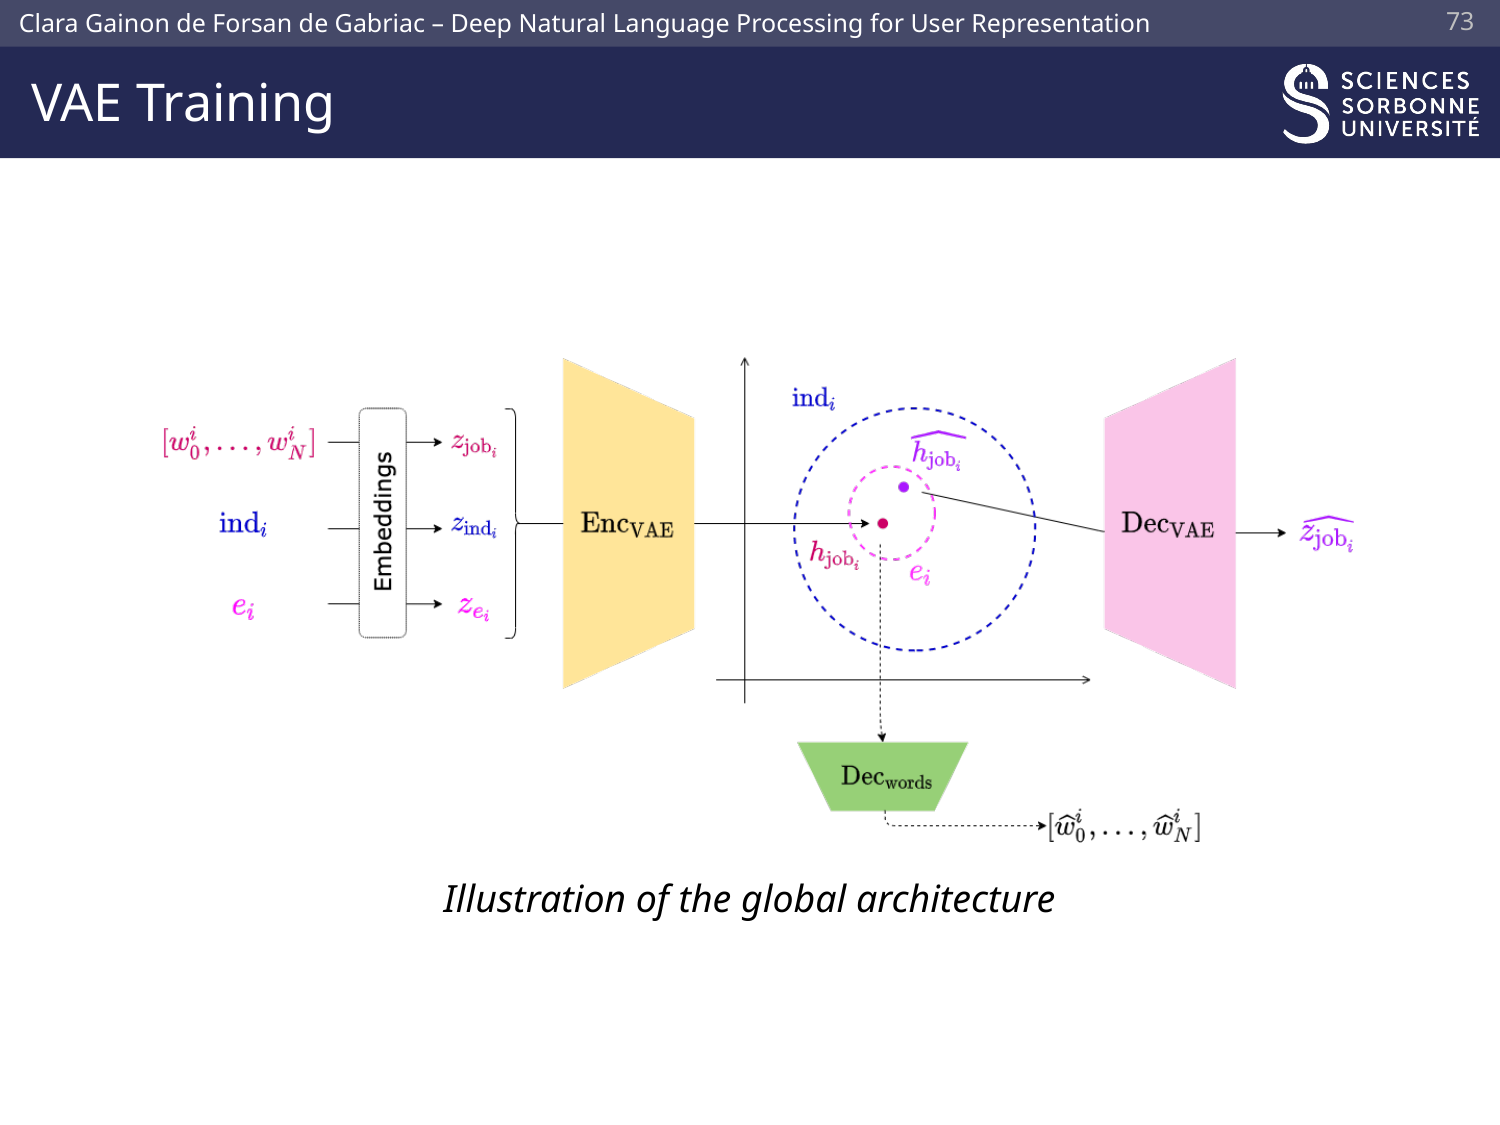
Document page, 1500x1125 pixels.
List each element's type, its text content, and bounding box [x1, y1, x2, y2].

picture [140, 349, 1360, 869]
title VAE Training [16, 48, 1266, 161]
text_box Illustration of the global architecture [428, 869, 1071, 928]
slide_number 72 [1411, 0, 1490, 54]
